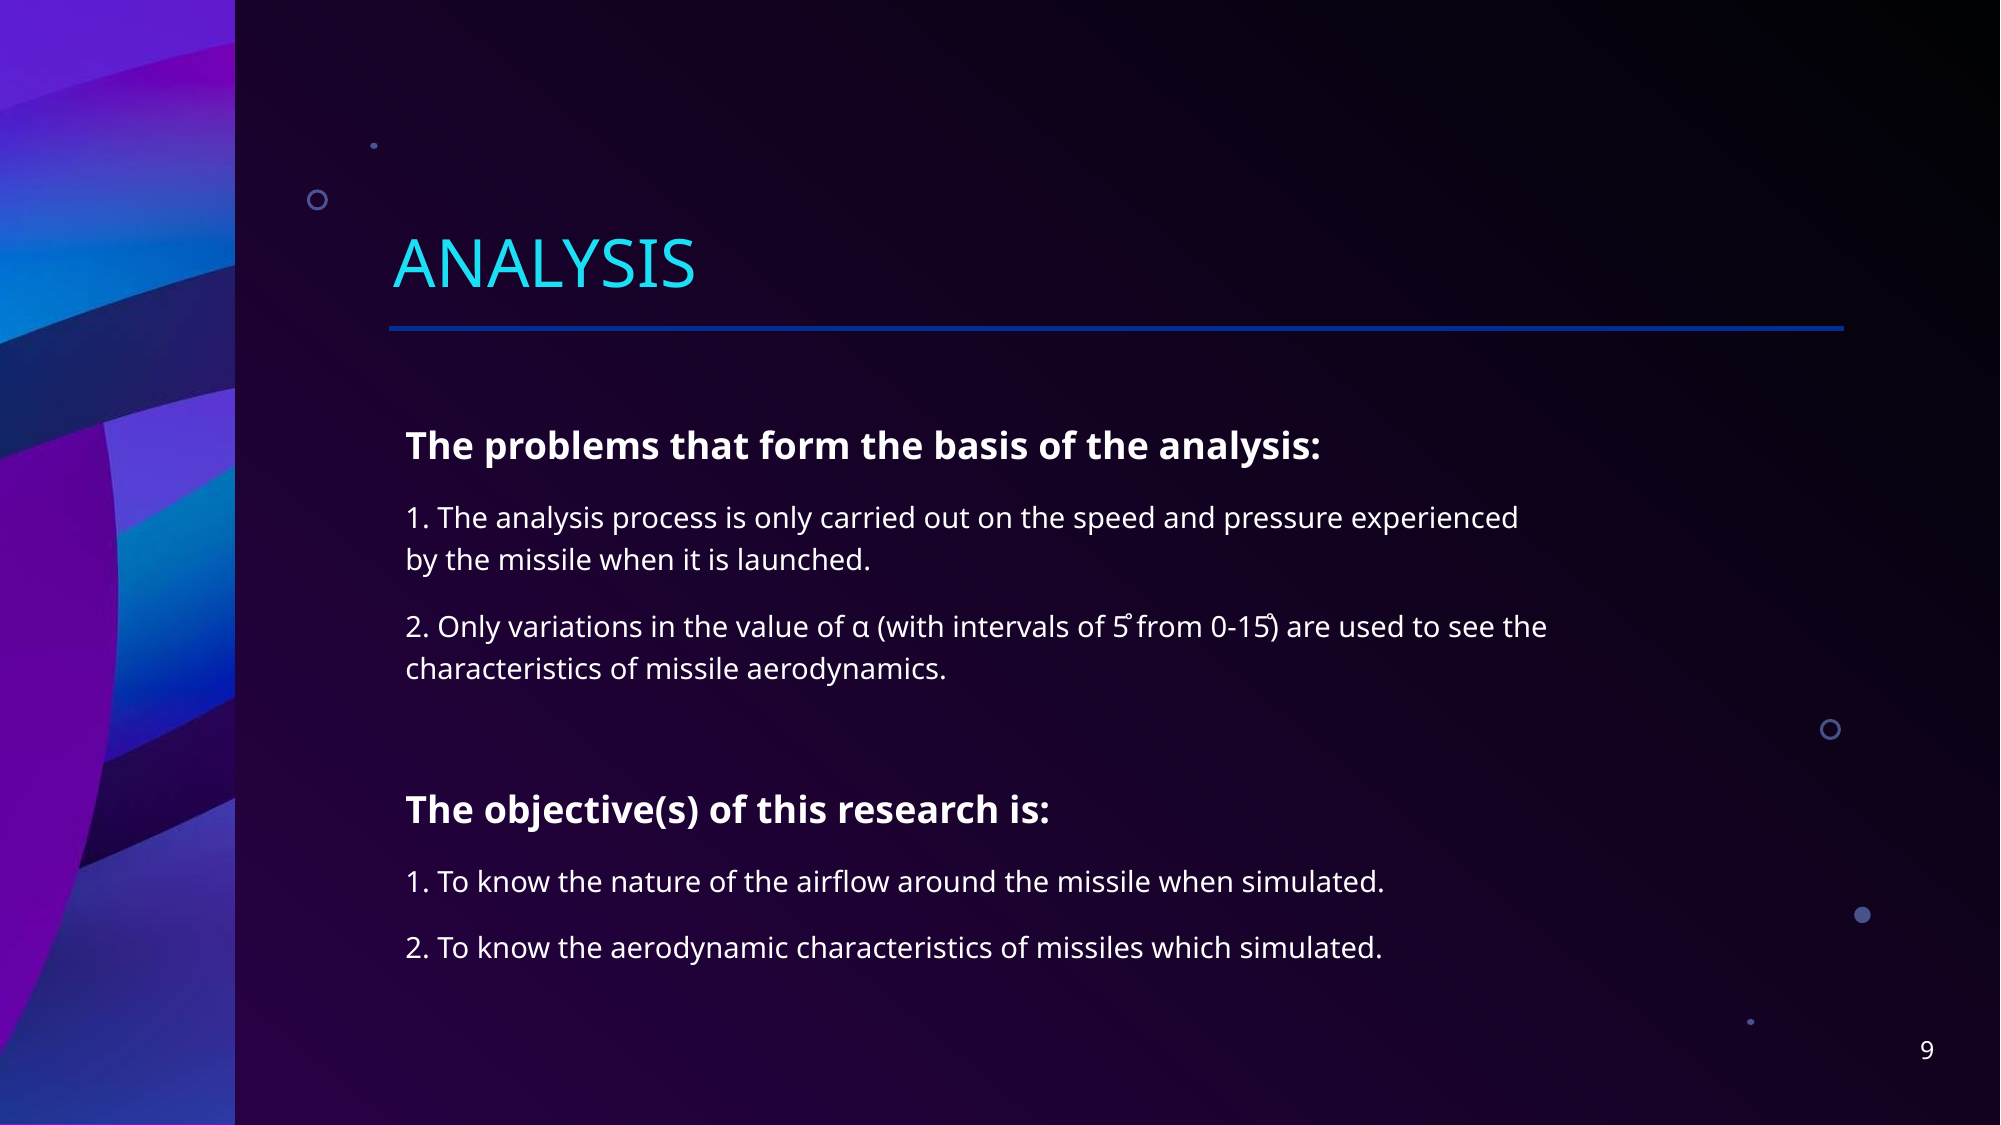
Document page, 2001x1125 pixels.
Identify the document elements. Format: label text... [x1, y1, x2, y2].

slide_number 9 [1499, 1021, 1950, 1082]
list The problems that form the basis of the analysis: 1. The analysis process is only carried out on the speed and pressure experienced by the missile when it is launched. 2. Only variations in the value of α (with intervals of 5̊ from 0-15̊) are used to see the characteristics of missile aerodynamics. The objective(s) of this research is: 1. To know the nature of the airflow around the missile when simulated. 2. To know the aerodynamic characteristics of missiles which simulated. [390, 405, 1565, 985]
title Analysis [393, 43, 1845, 309]
picture [0, 0, 235, 1124]
